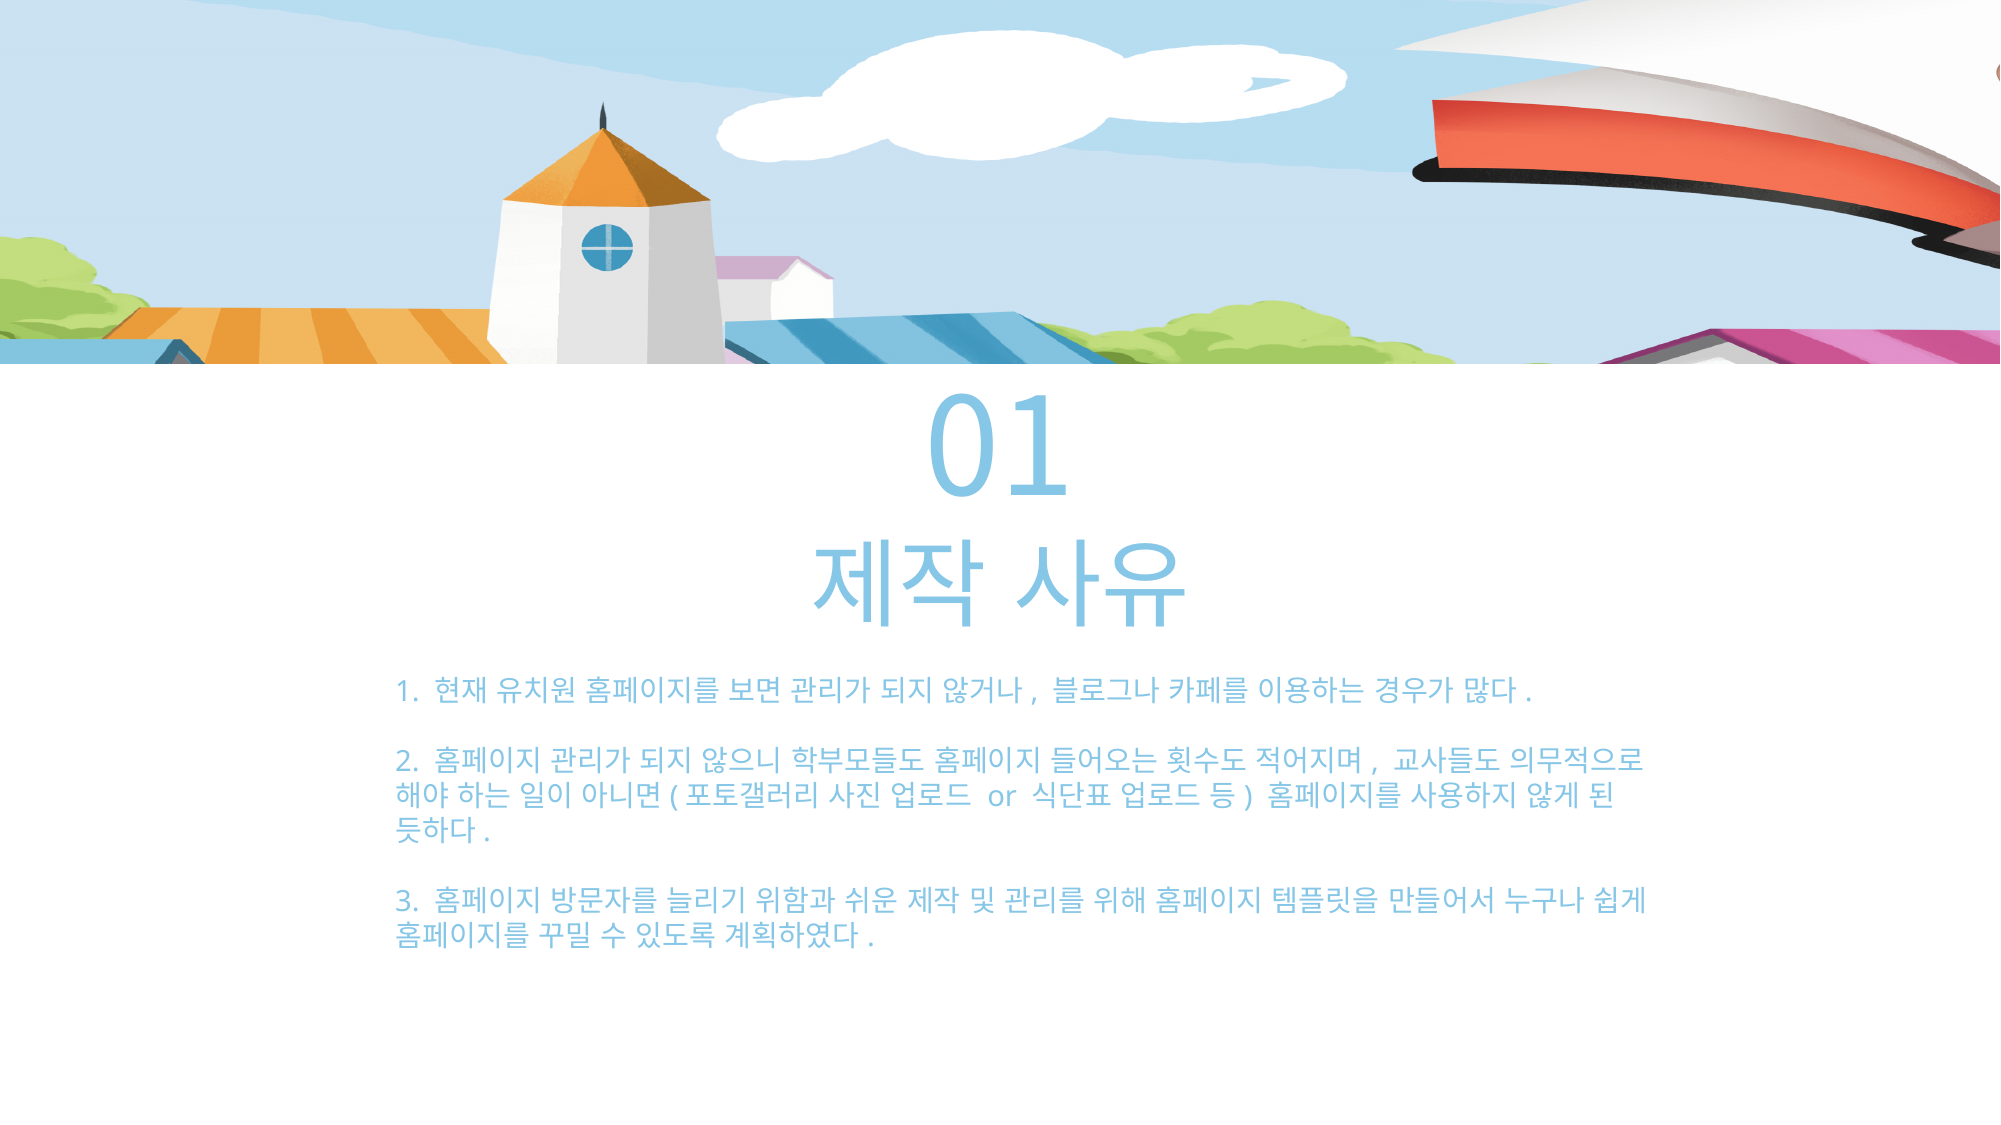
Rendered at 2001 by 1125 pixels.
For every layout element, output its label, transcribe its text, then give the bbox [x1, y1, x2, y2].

text_box 제작 사유 [394, 554, 1606, 636]
text_box 1. 현재 유치원 홈페이지를 보면 관리가 되지 않거나, 블로그나 카페를 이용하는 경우가 많다. 2. 홈페이지 관리가 되지 않으니 학부모들도 홈페이지 들어오는 횟수도 적어지며, 교사들도 의무적으로 해야 하는 일이 아니면(포토갤러리 사진 업로드 or 식단표 업로드 등) 홈페이지를 사용하지 않게 된 듯하다. 3. 홈페이지 방문자를 늘리기 위함과 쉬운 제작 및 관리를 위해 홈페이지 템플릿을 만들어서 누구나 쉽게 홈페이지를 꾸밀 수 있도록 계획하였다. [395, 672, 1656, 969]
picture [0, 0, 2000, 364]
text_box 01 [903, 403, 1097, 519]
